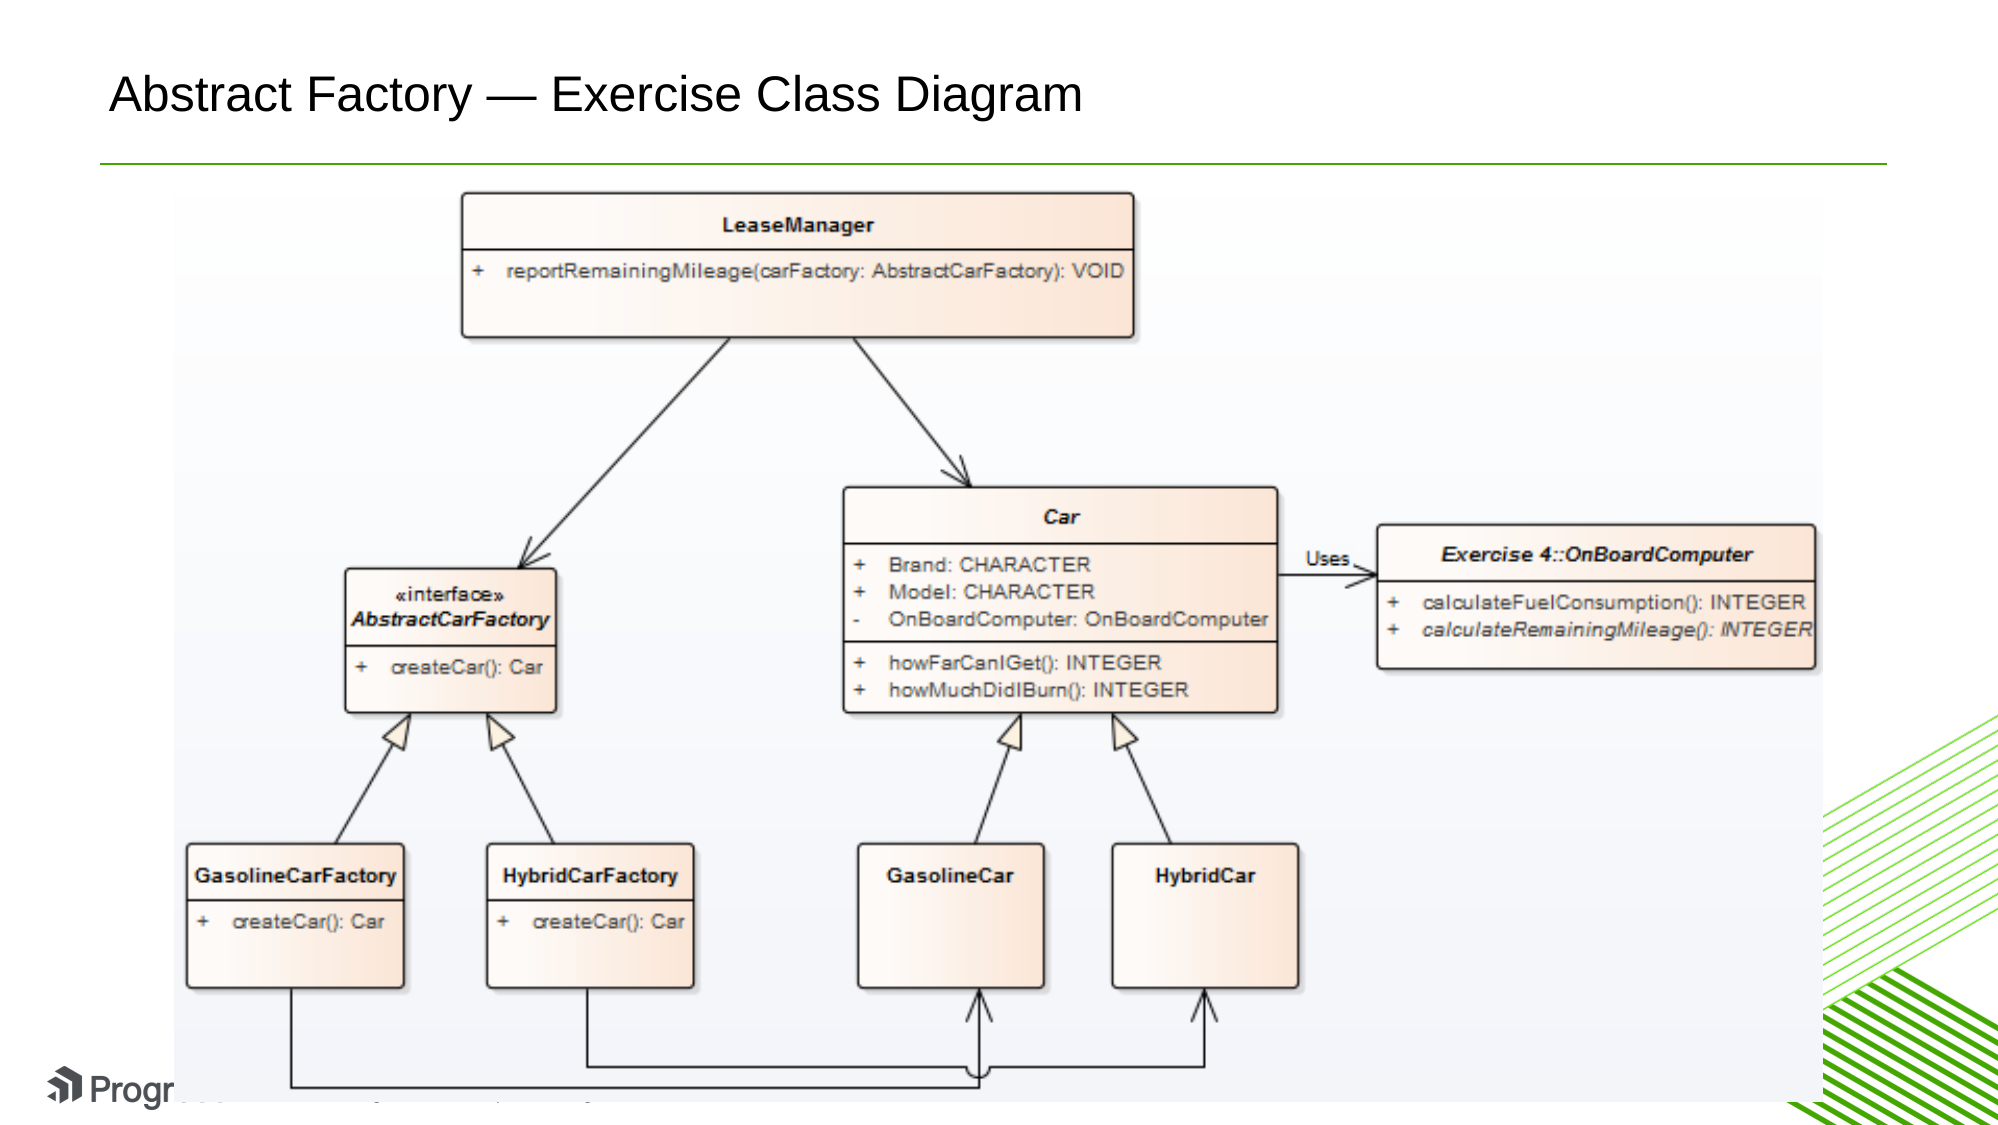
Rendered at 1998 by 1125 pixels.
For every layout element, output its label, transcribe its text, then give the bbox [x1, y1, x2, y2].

picture [0, 0, 1998, 1125]
title Abstract Factory — Exercise Class Diagram [100, 59, 1874, 132]
